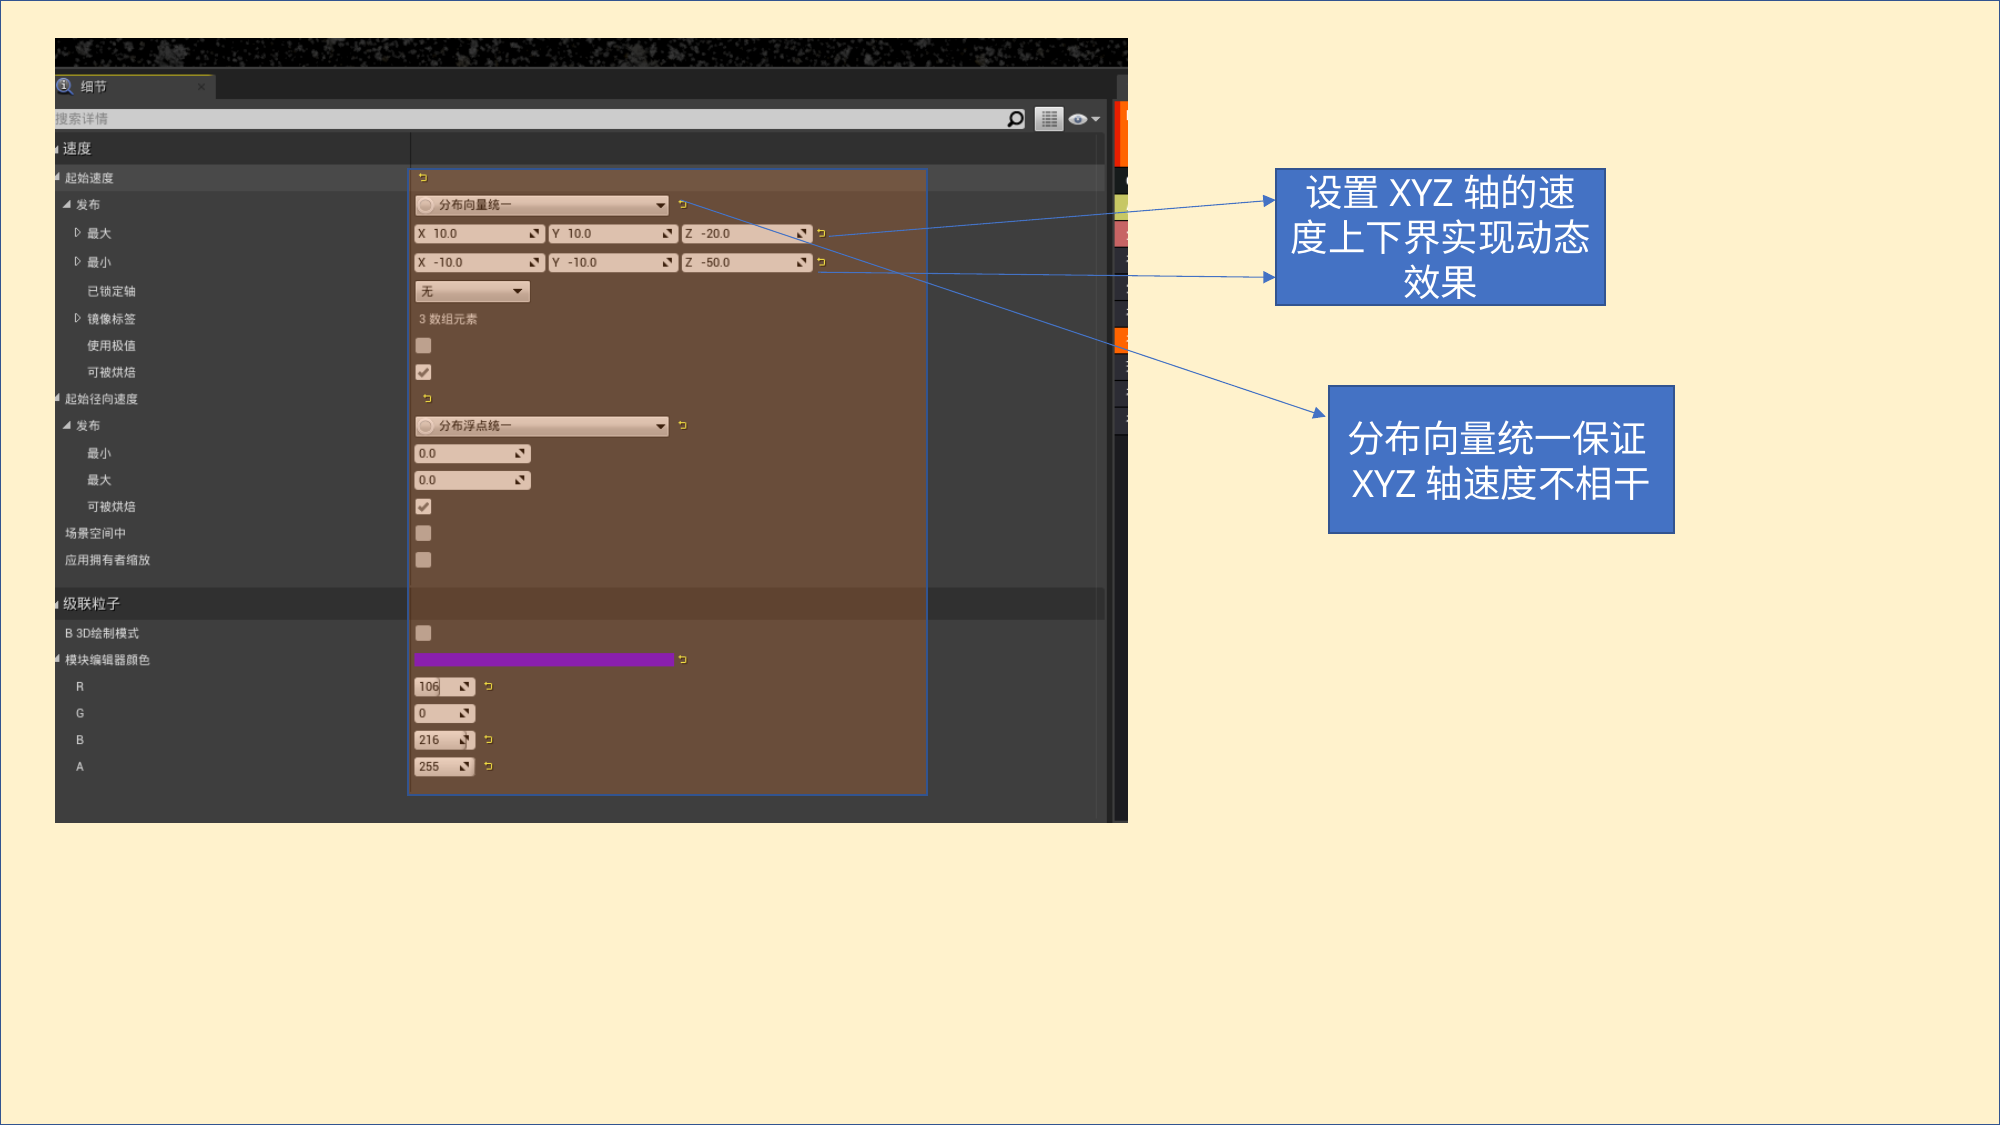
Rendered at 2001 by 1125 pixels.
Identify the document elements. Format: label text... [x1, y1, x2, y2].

text_box 分布向量统一保证XYZ轴速度不相干 [1328, 385, 1675, 534]
text_box 设置XYZ轴的速度上下界实现动态效果 [1275, 168, 1606, 306]
text_box [0, 0, 2000, 1125]
picture [55, 38, 1128, 823]
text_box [680, 199, 1326, 417]
